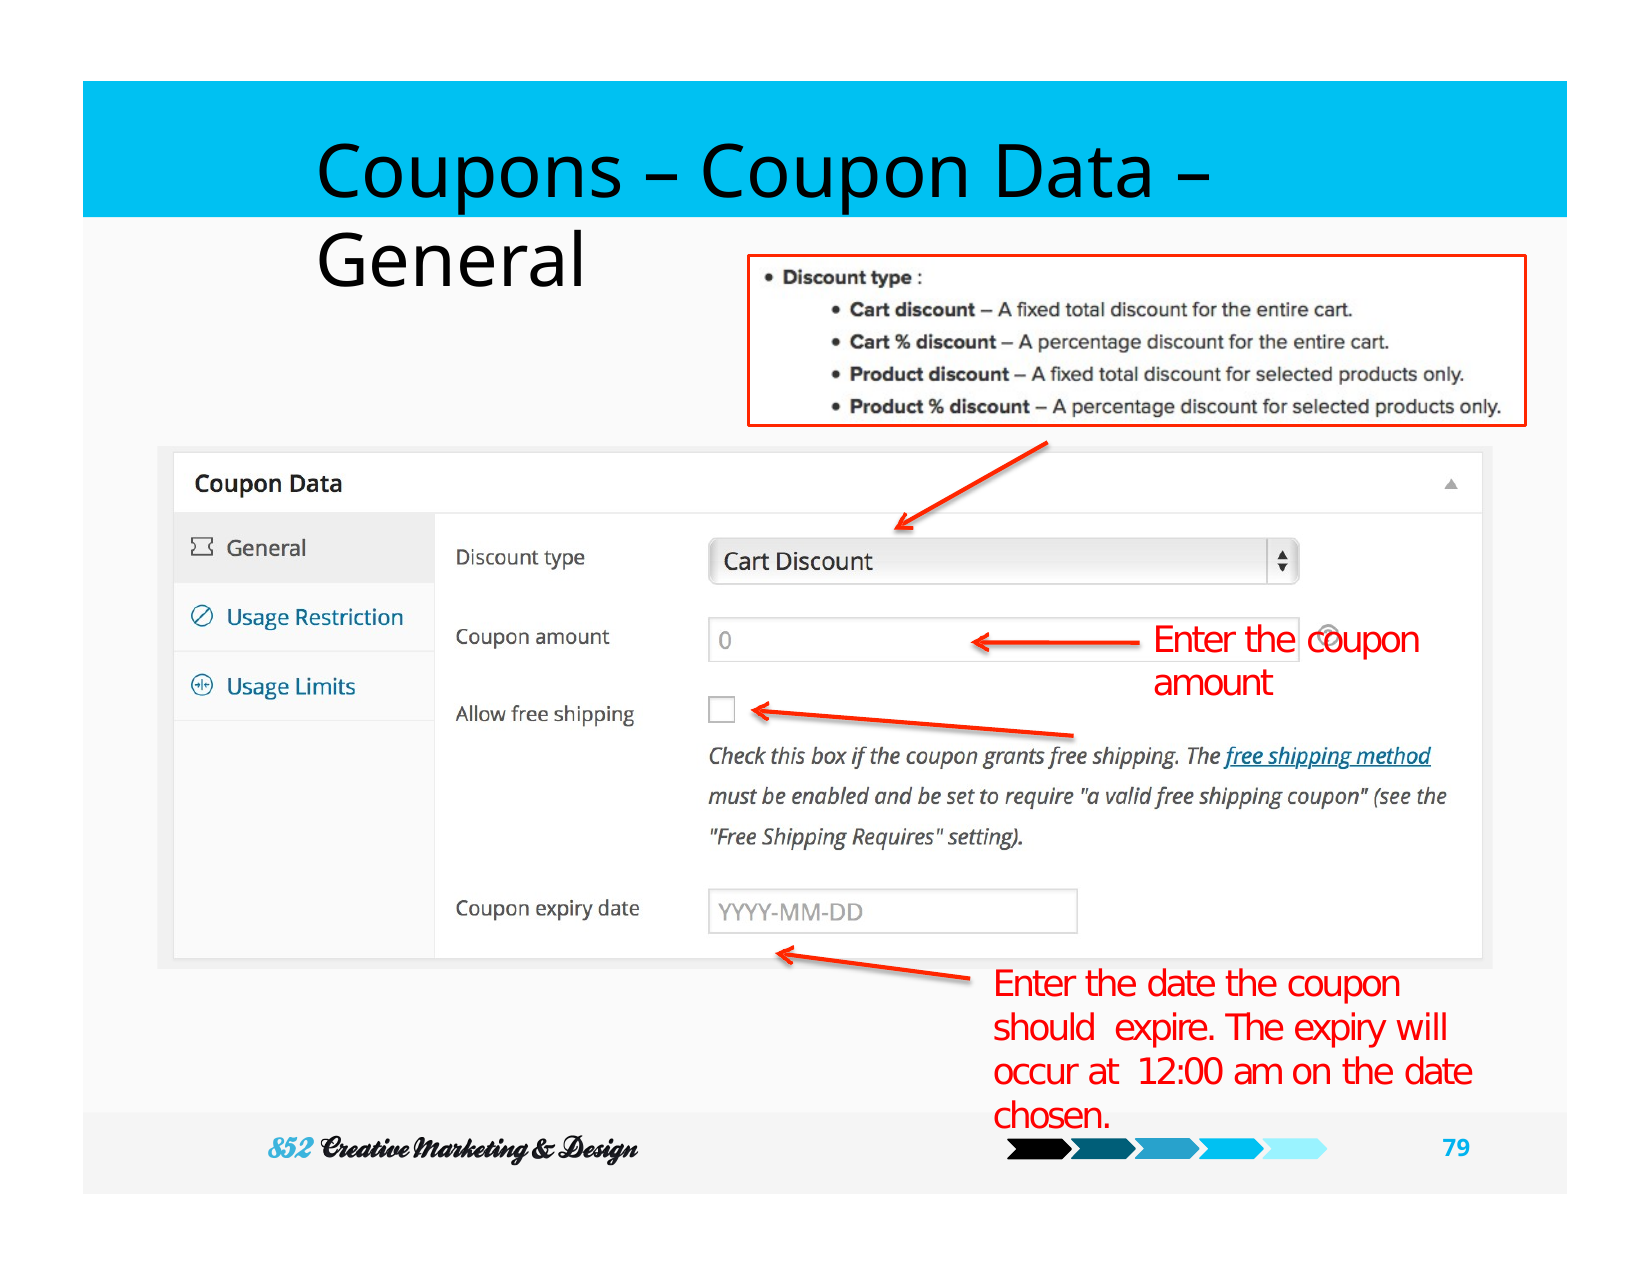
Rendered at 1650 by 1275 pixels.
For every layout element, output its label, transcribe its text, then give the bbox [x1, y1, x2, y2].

text_box Enter the date the coupon should expire. The expiry will occur at 12:00 am on the date chosen. [990, 957, 1500, 1136]
text_box [893, 512, 914, 530]
slide_number 100 [1438, 1129, 1484, 1275]
text_box [1263, 1139, 1327, 1159]
text_box [1135, 1138, 1199, 1159]
text_box Enter the coupon amount [1150, 612, 1542, 704]
text_box [1199, 1139, 1264, 1159]
text_box [774, 945, 795, 965]
text_box [946, 621, 1148, 670]
text_box [750, 932, 979, 992]
text_box [1007, 1139, 1072, 1159]
text_box [157, 446, 1493, 969]
text_box [970, 632, 990, 652]
text_box [750, 701, 770, 721]
title Coupons – Coupon Data – General [313, 121, 1336, 337]
text_box [1071, 1139, 1136, 1159]
text_box [869, 436, 1057, 557]
text_box [726, 689, 1082, 749]
text_box [748, 255, 1526, 426]
picture [257, 1124, 645, 1173]
